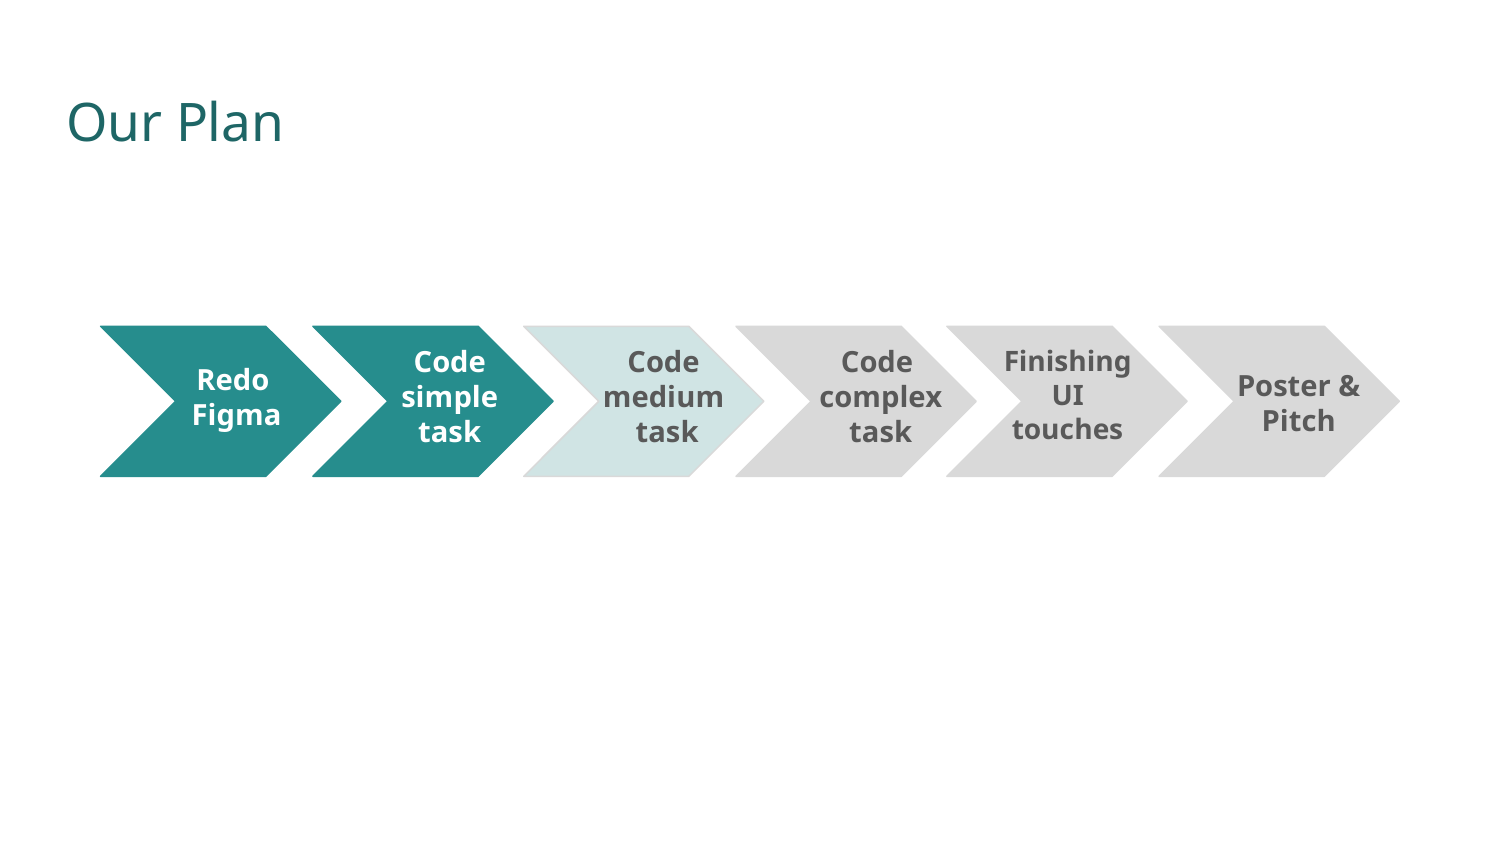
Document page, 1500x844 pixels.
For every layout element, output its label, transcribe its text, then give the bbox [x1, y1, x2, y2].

title Our Plan [51, 72, 1449, 167]
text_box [100, 326, 1400, 477]
